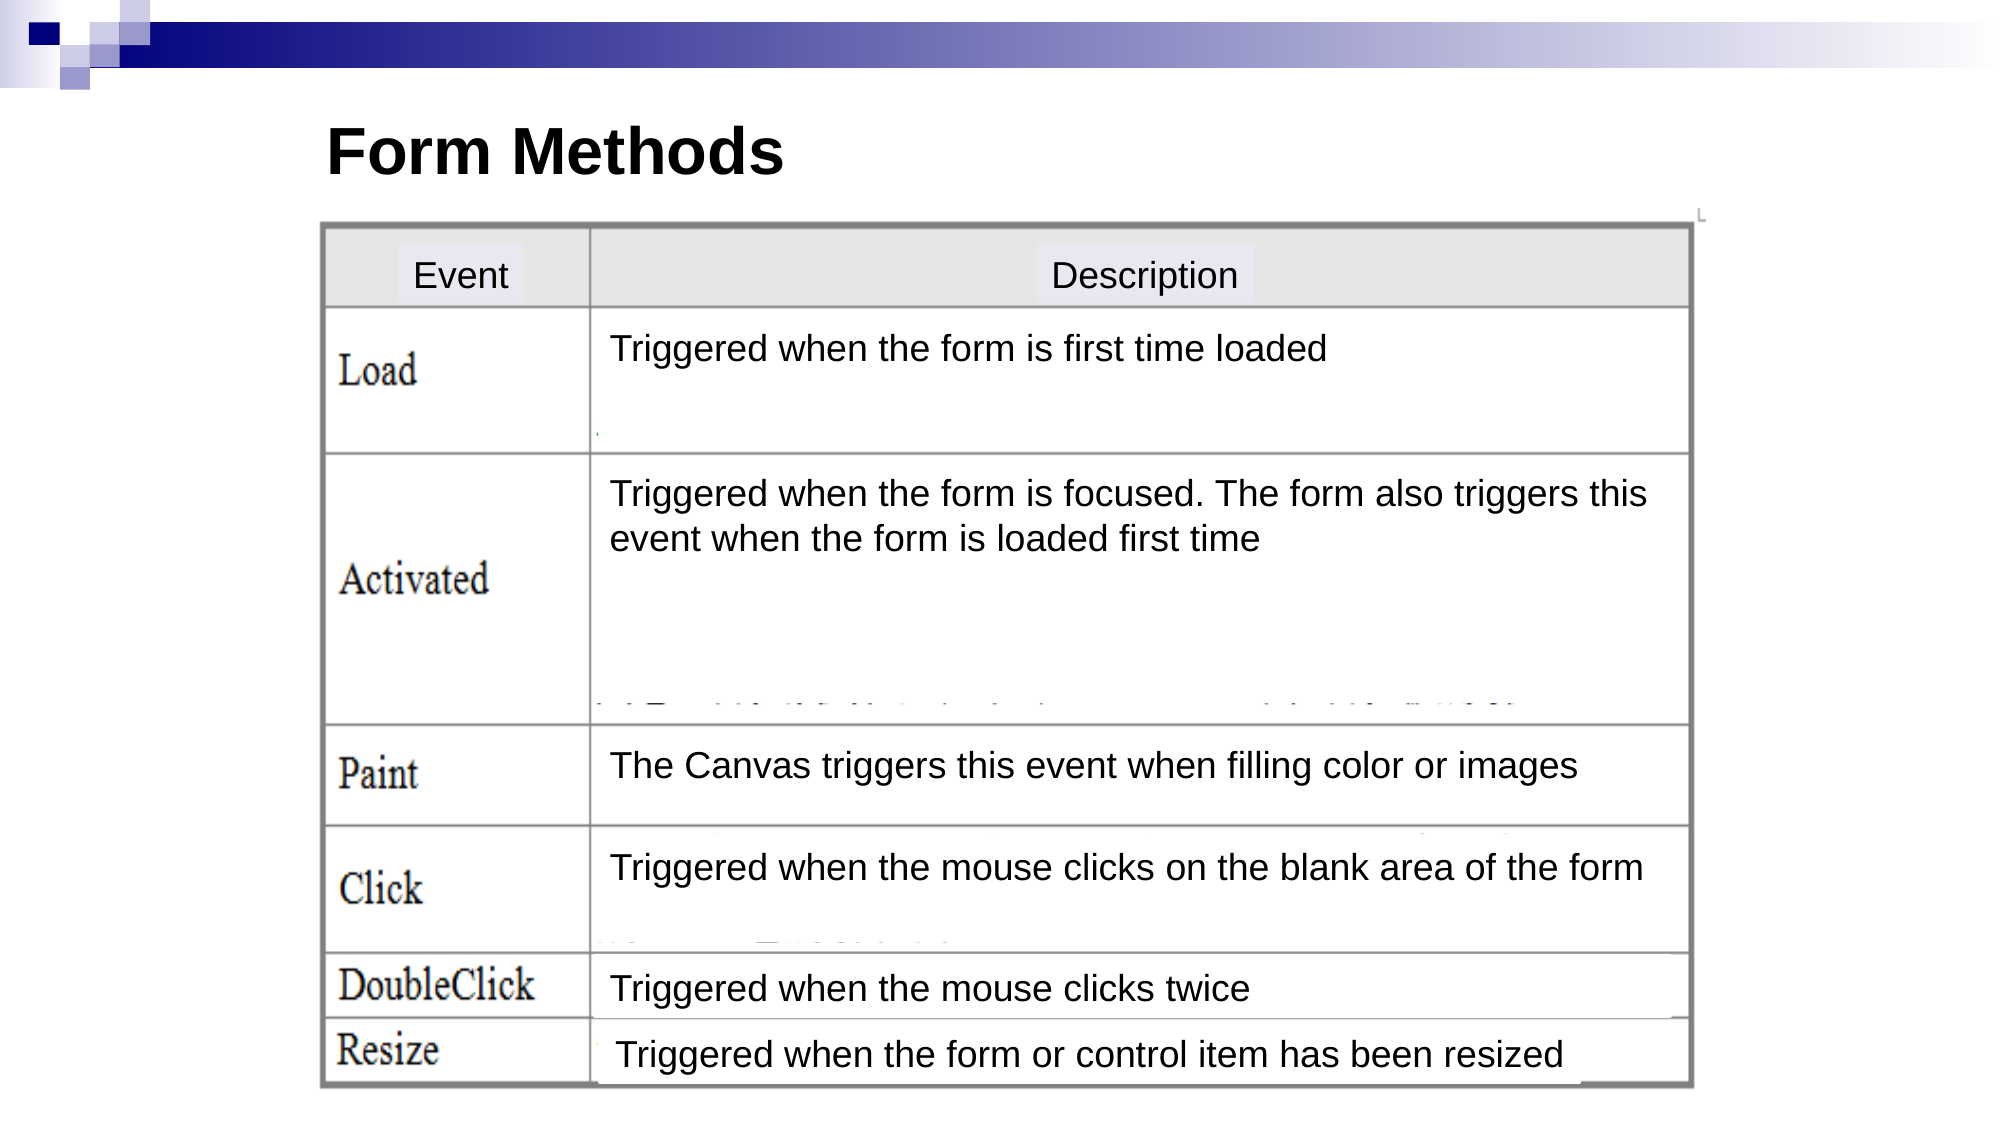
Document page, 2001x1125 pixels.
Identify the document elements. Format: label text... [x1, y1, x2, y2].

title Form Methods [311, 88, 1729, 207]
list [311, 208, 1706, 1107]
